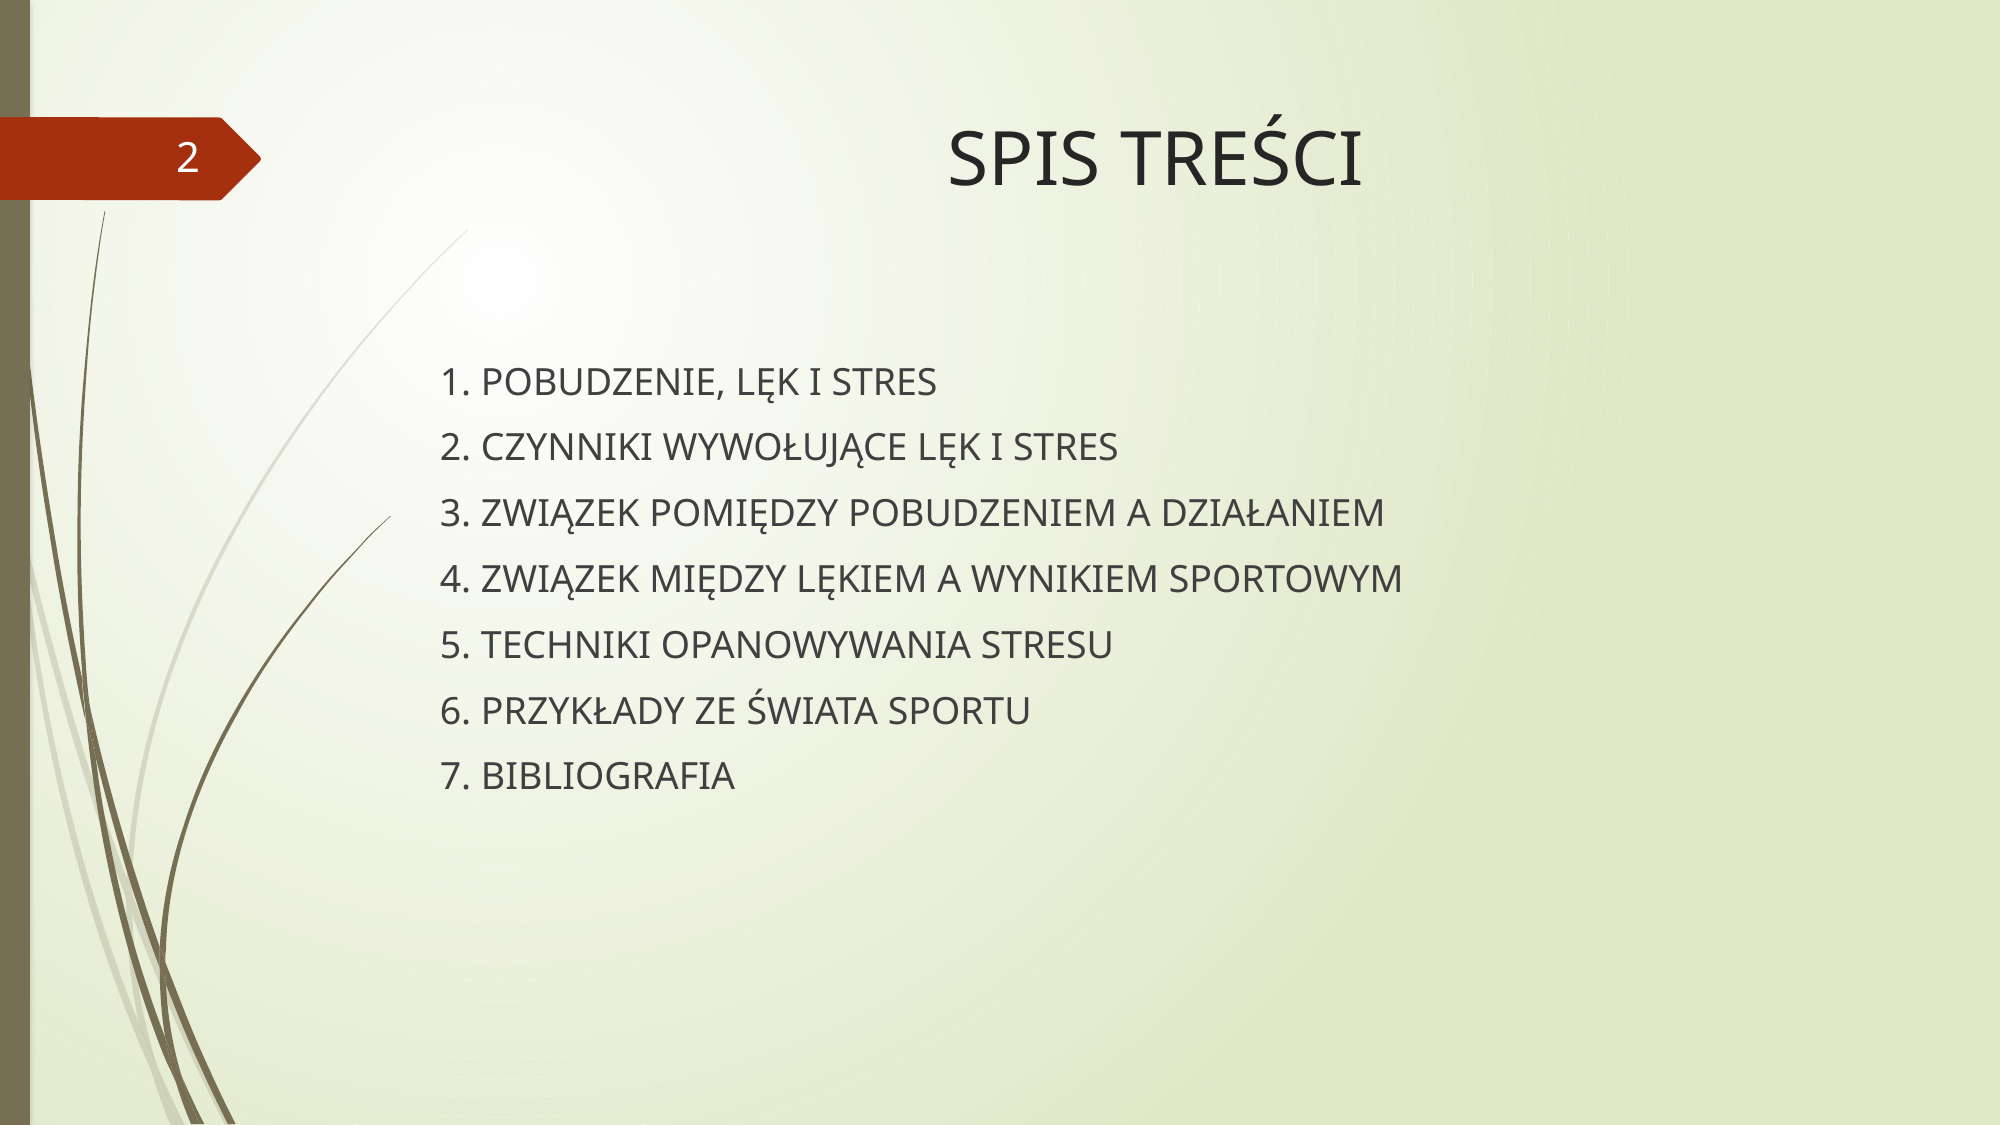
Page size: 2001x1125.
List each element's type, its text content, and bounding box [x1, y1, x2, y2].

slide_number 2 [87, 129, 216, 190]
list 1. POBUDZENIE, LĘK I STRES 2. CZYNNIKI WYWOŁUJĄCE LĘK I STRES 3. ZWIĄZEK POMIĘDZY POBUDZENIEM A DZIAŁANIEM 4. ZWIĄZEK MIĘDZY LĘKIEM A WYNIKIEM SPORTOWYM 5. TECHNIKI OPANOWYWANIA STRESU 6. PRZYKŁADY ZE ŚWIATA SPORTU 7. BIBLIOGRAFIA [424, 350, 1888, 970]
title SPIS TREŚCI [425, 102, 1888, 313]
